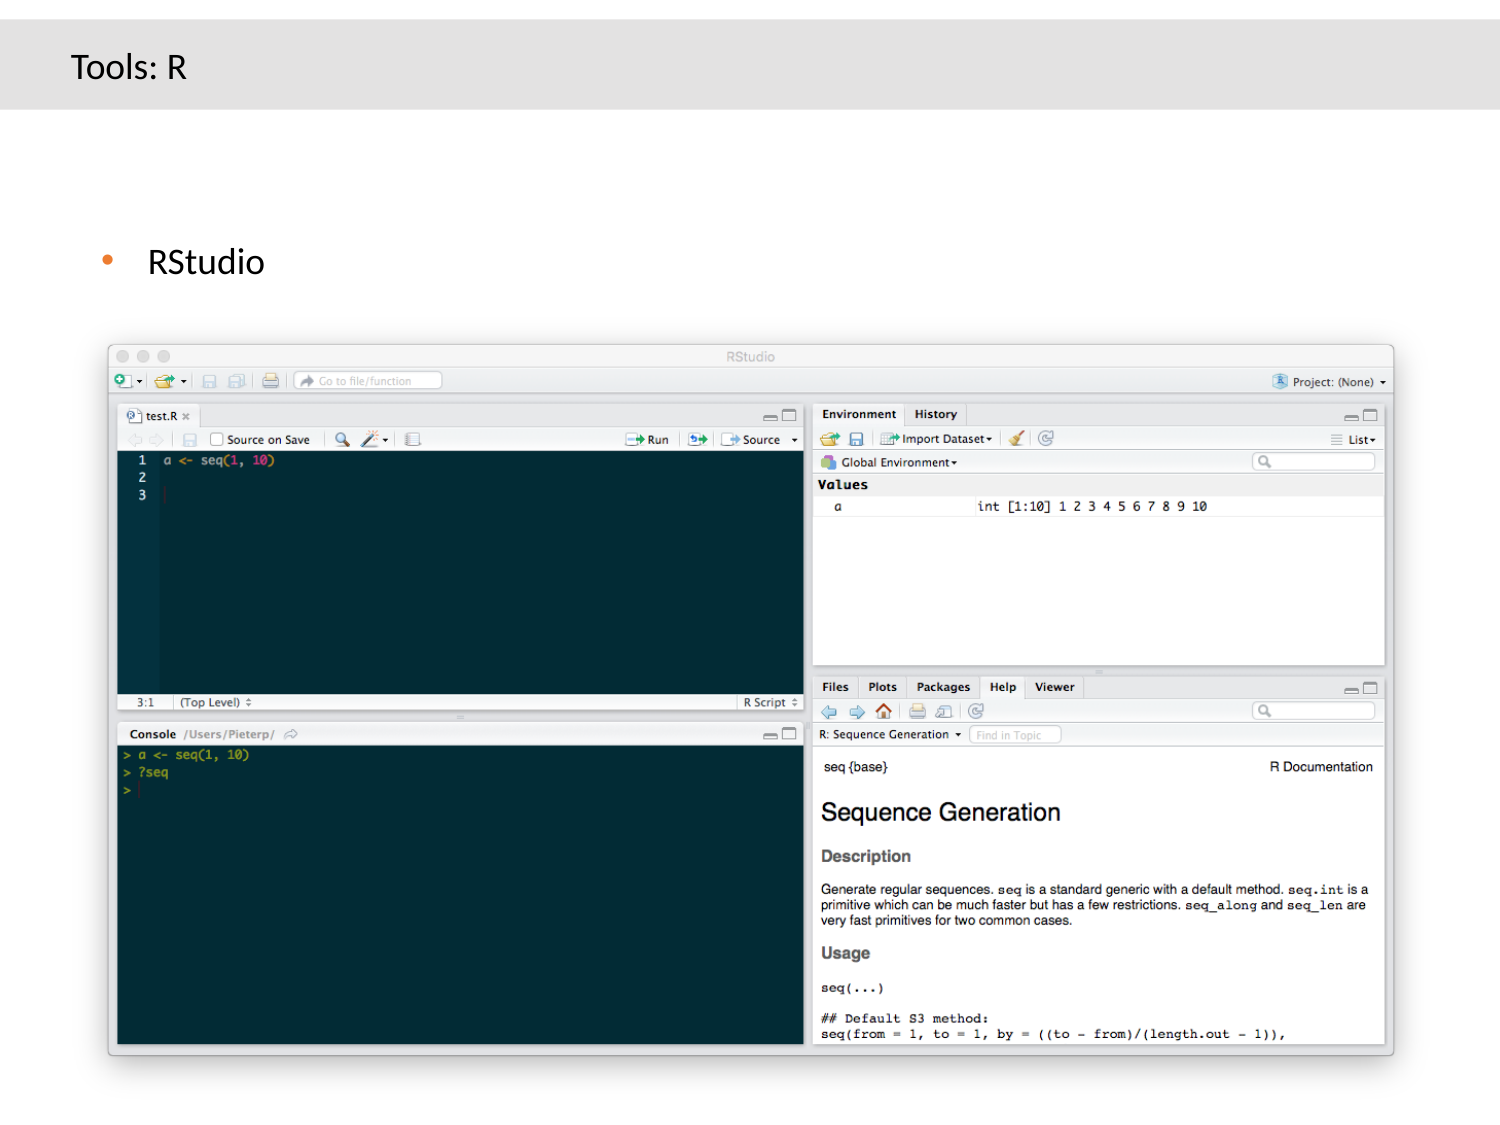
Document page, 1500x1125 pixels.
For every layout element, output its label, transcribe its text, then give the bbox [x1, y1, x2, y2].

picture [65, 310, 1437, 1107]
text_box RStudio [86, 206, 1389, 290]
text_box Tools: R [0, 19, 1500, 110]
